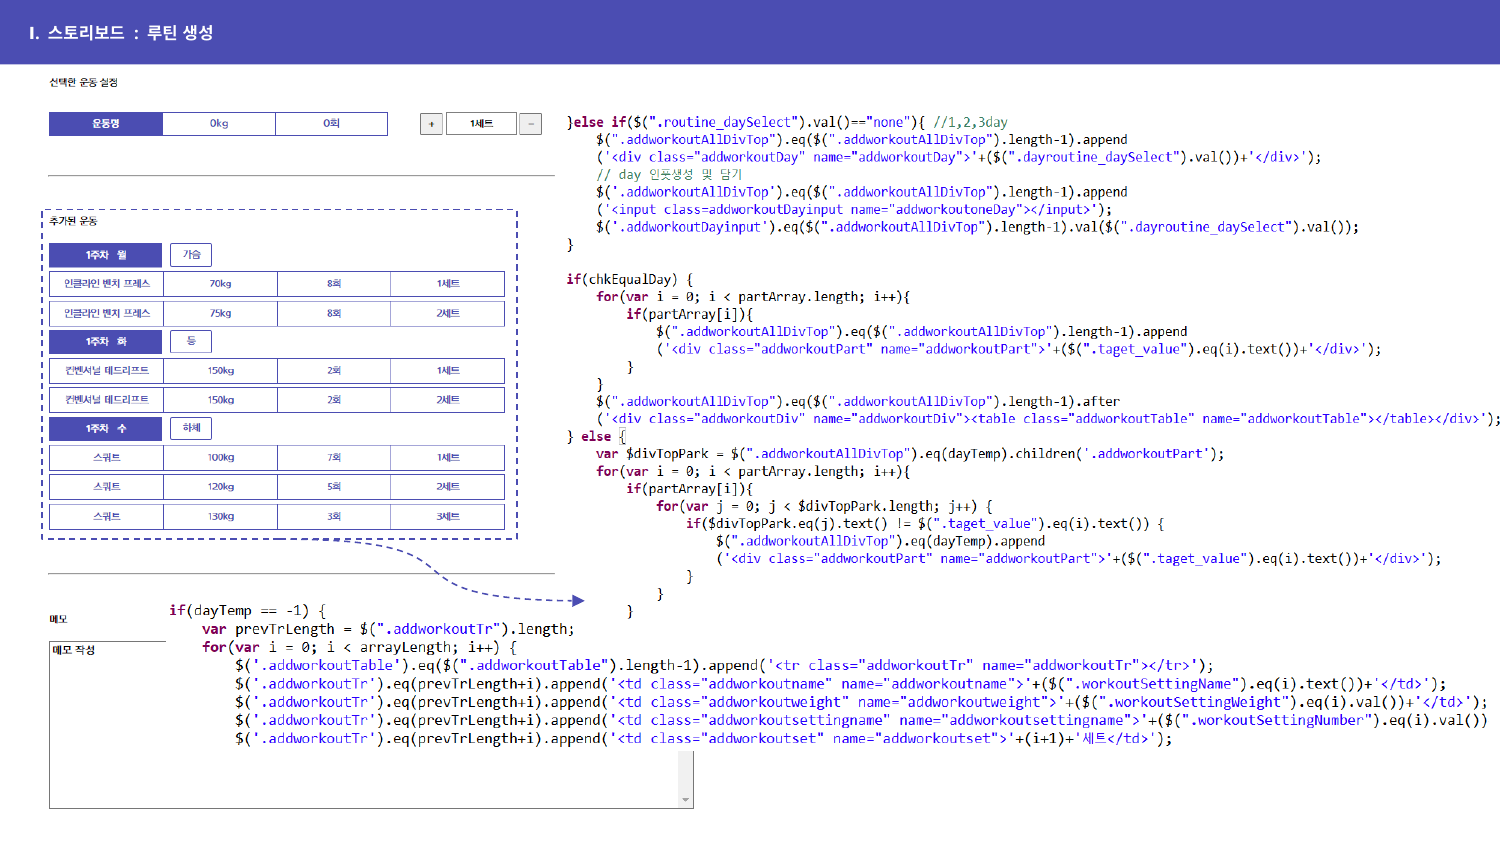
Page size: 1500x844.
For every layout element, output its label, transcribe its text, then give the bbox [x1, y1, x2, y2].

picture [5, 63, 1500, 844]
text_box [279, 538, 585, 602]
text_box [0, 0, 1500, 65]
text_box Ⅰ. 스토리보드 : 루틴 생성 [13, 15, 661, 51]
